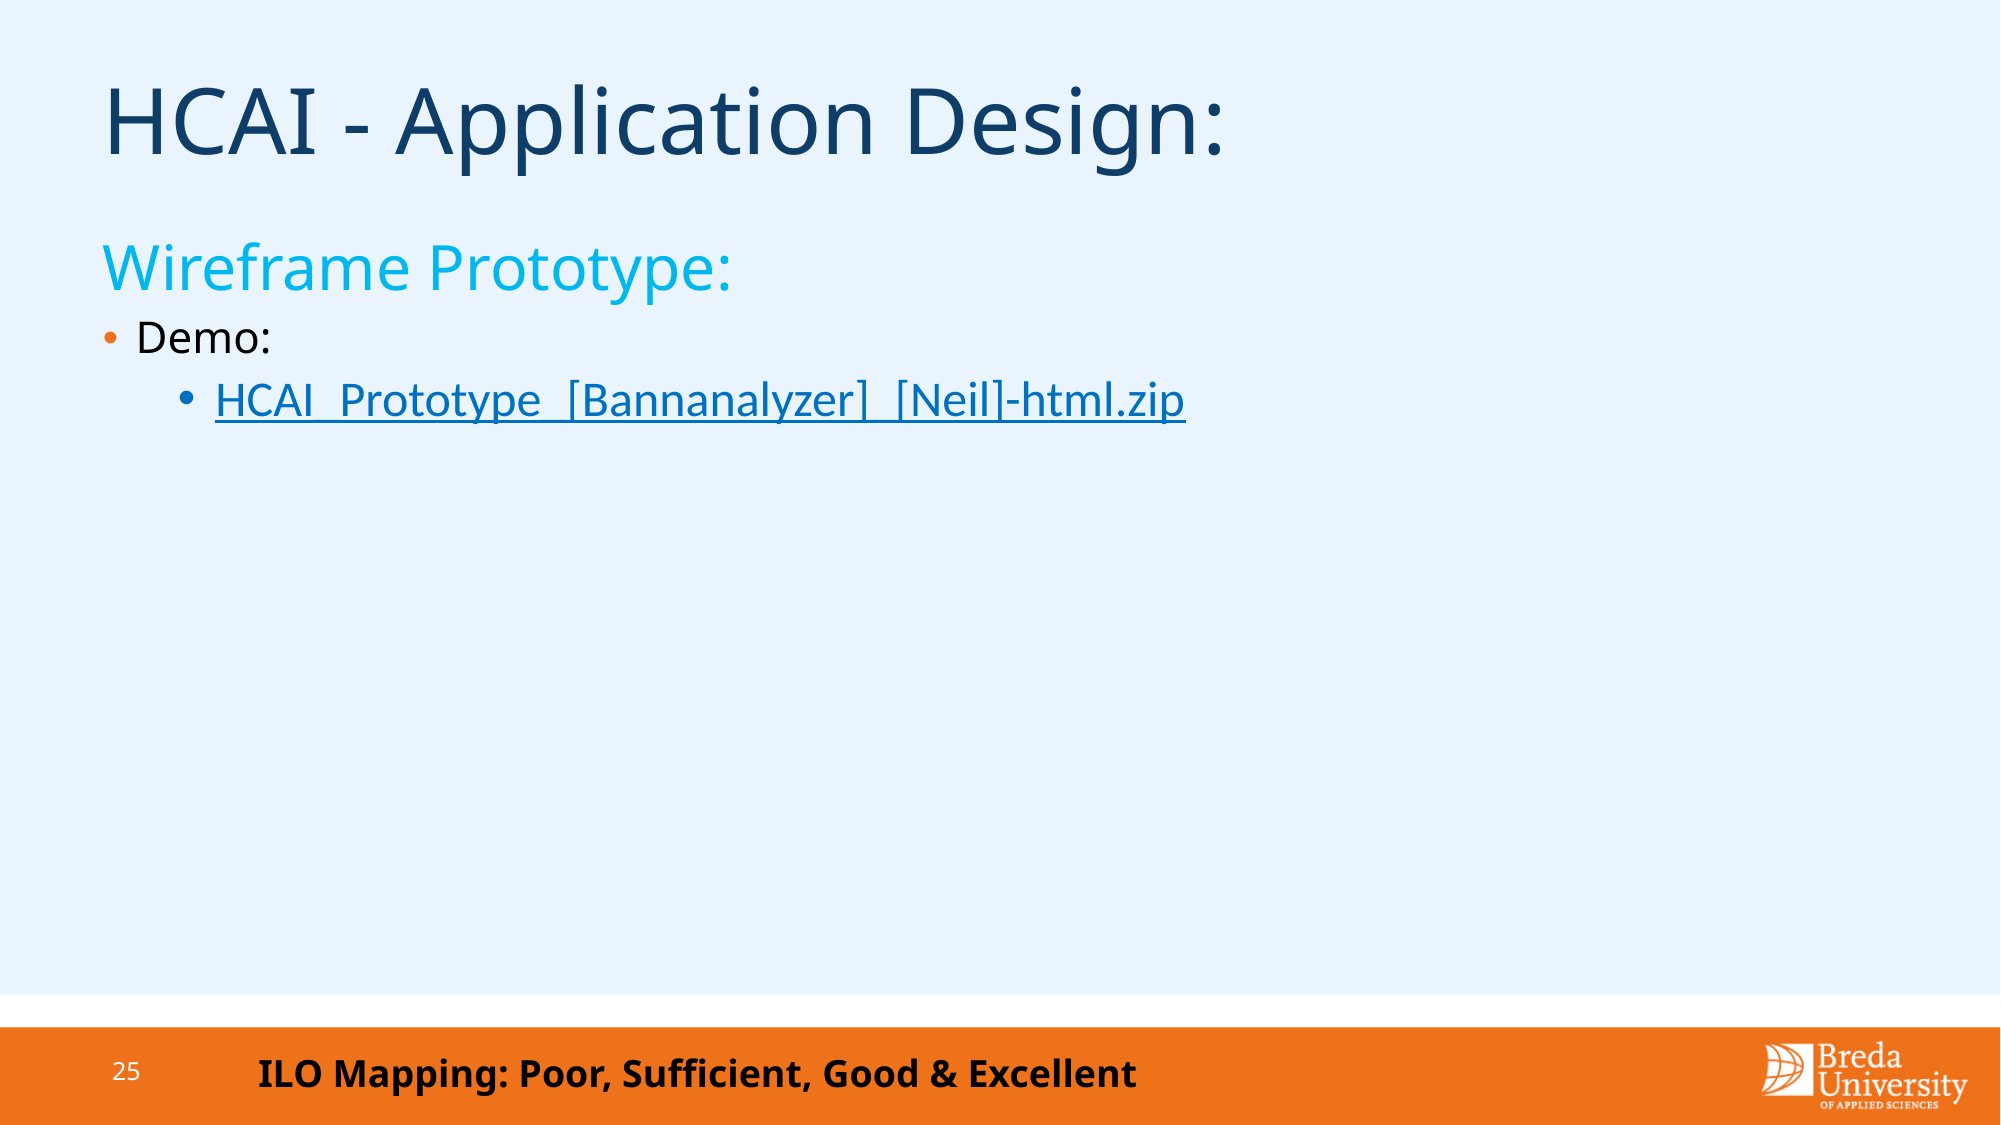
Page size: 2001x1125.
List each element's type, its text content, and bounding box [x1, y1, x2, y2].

list Demo: HCAI_Prototype_[Bannanalyzer]_[Neil]-html.zip [88, 308, 1917, 979]
slide_number 25 [97, 1042, 198, 1103]
picture [0, 0, 2001, 1125]
list Wireframe Prototype: [88, 229, 1917, 307]
text_box ILO Mapping: Poor, Sufficient, Good & Excellent [243, 1042, 1244, 1103]
title HCAI - Application Design: [88, 67, 1917, 210]
